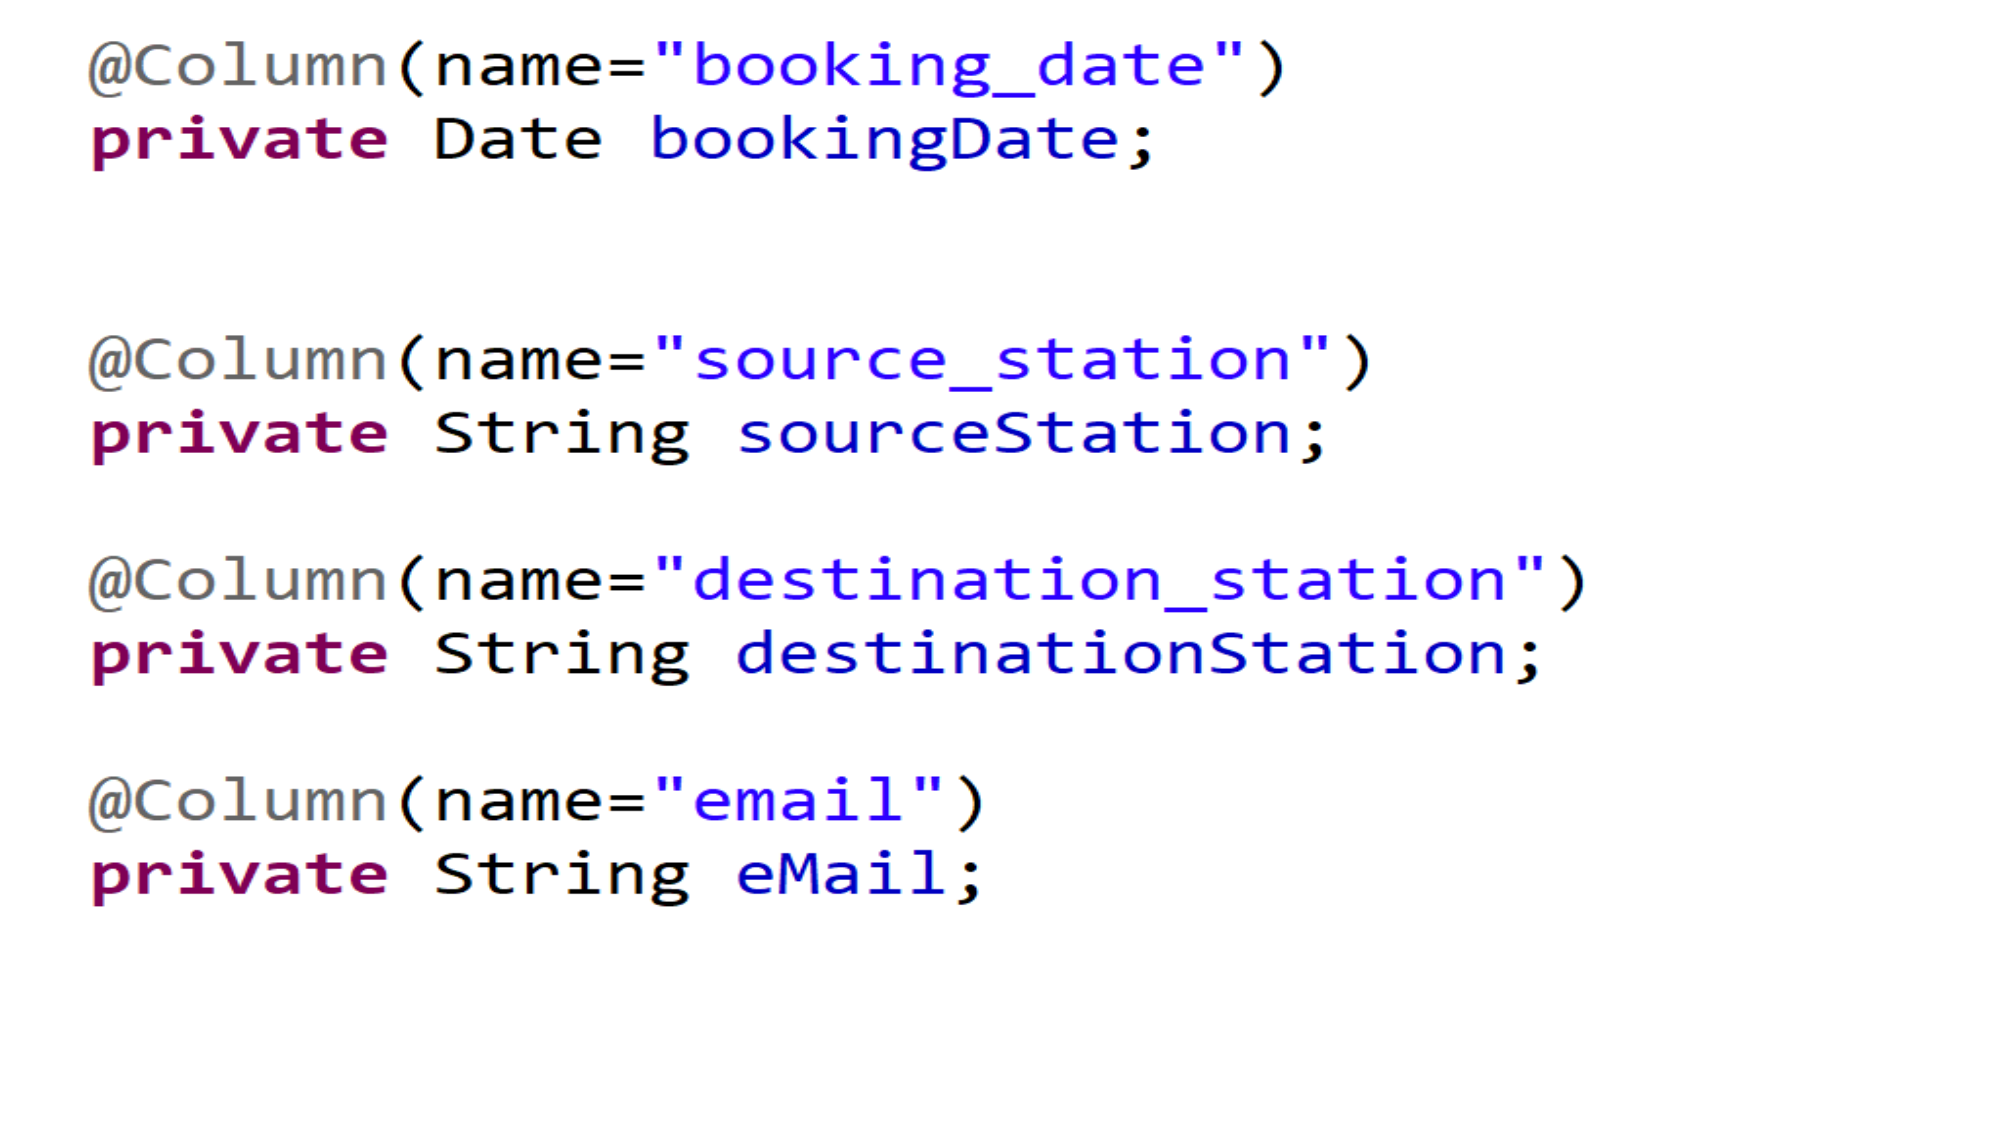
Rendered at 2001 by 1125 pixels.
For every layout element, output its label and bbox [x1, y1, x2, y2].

picture [17, 15, 1804, 1038]
